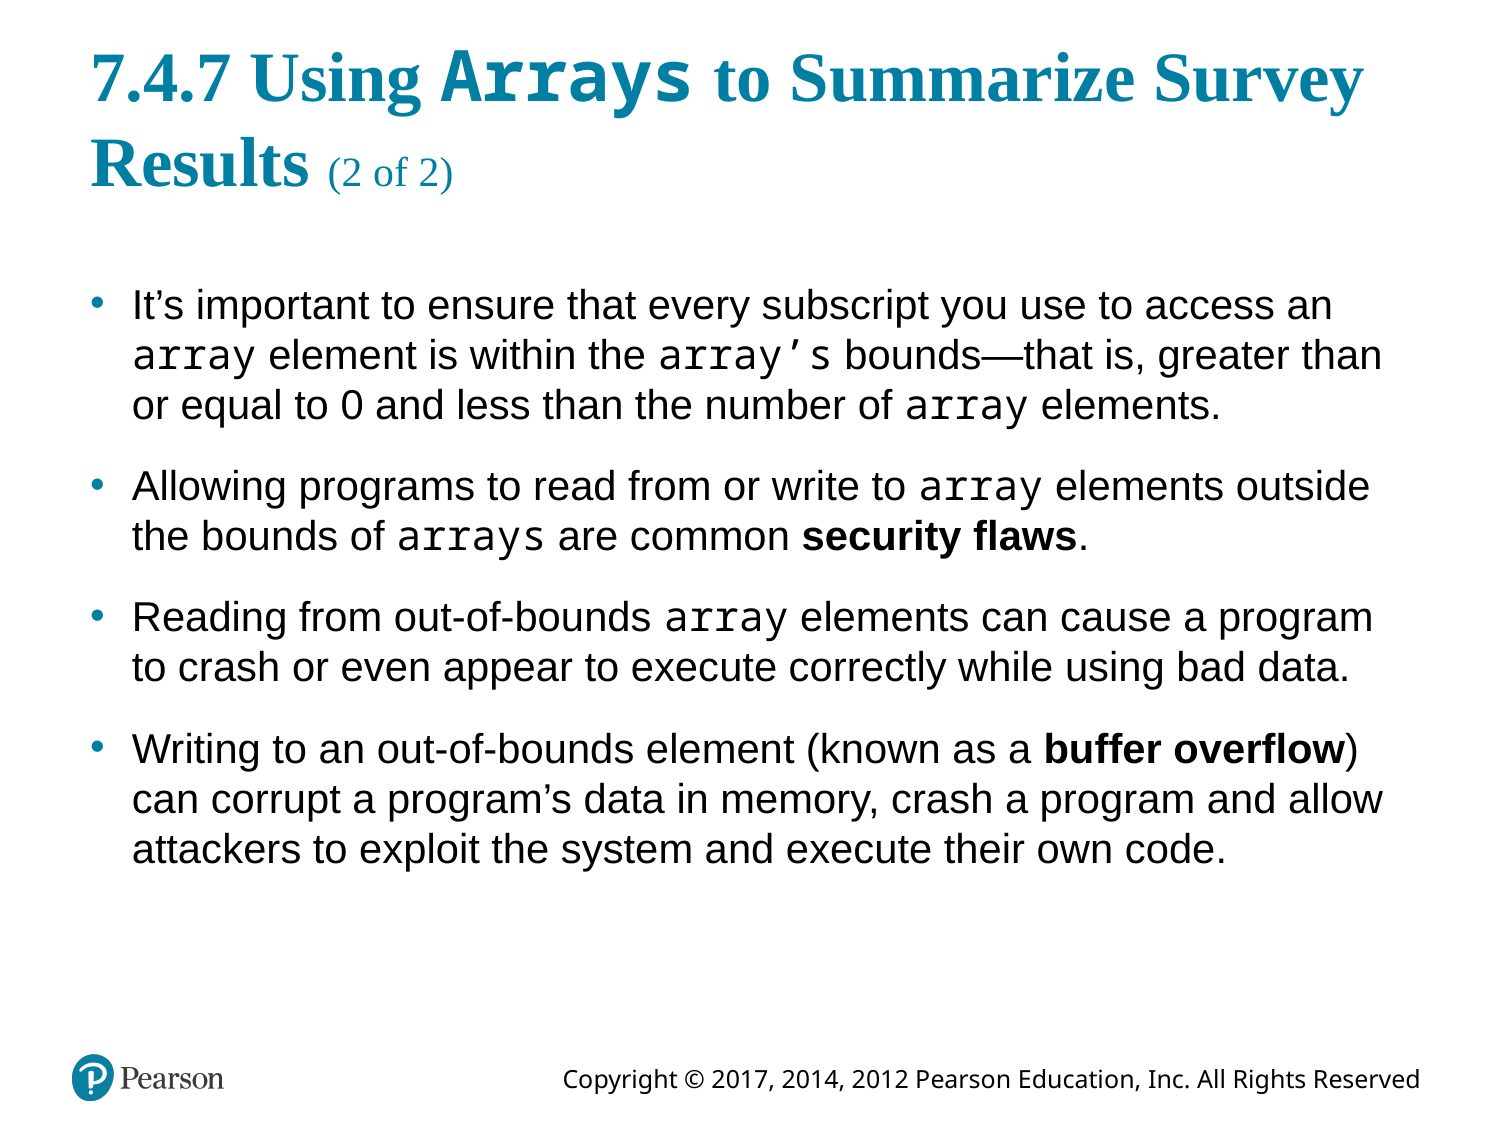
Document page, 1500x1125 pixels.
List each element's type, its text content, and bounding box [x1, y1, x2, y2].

picture [80, 1063, 106, 1088]
picture [72, 1087, 83, 1101]
picture [98, 1054, 224, 1101]
title 7.4.7 Using Arrays to Summarize Survey Results (2 of 2) [75, 35, 1425, 216]
picture [72, 1054, 88, 1070]
list It’s important to ensure that every subscript you use to access an array element is within the array’s bounds—that is, greater than or equal to 0 and less than the number of array elements. Allowing programs to read from or write to array elements outside the bounds of arrays are common security flaws. Reading from out-of-bounds array elements can cause a program to crash or even appear to execute correctly while using bad data. Writing to an out-of-bounds element (known as a buffer overflow) can corrupt a program’s data in memory, crash a program and allow attackers to exploit the system and execute their own code. [75, 262, 1425, 1005]
